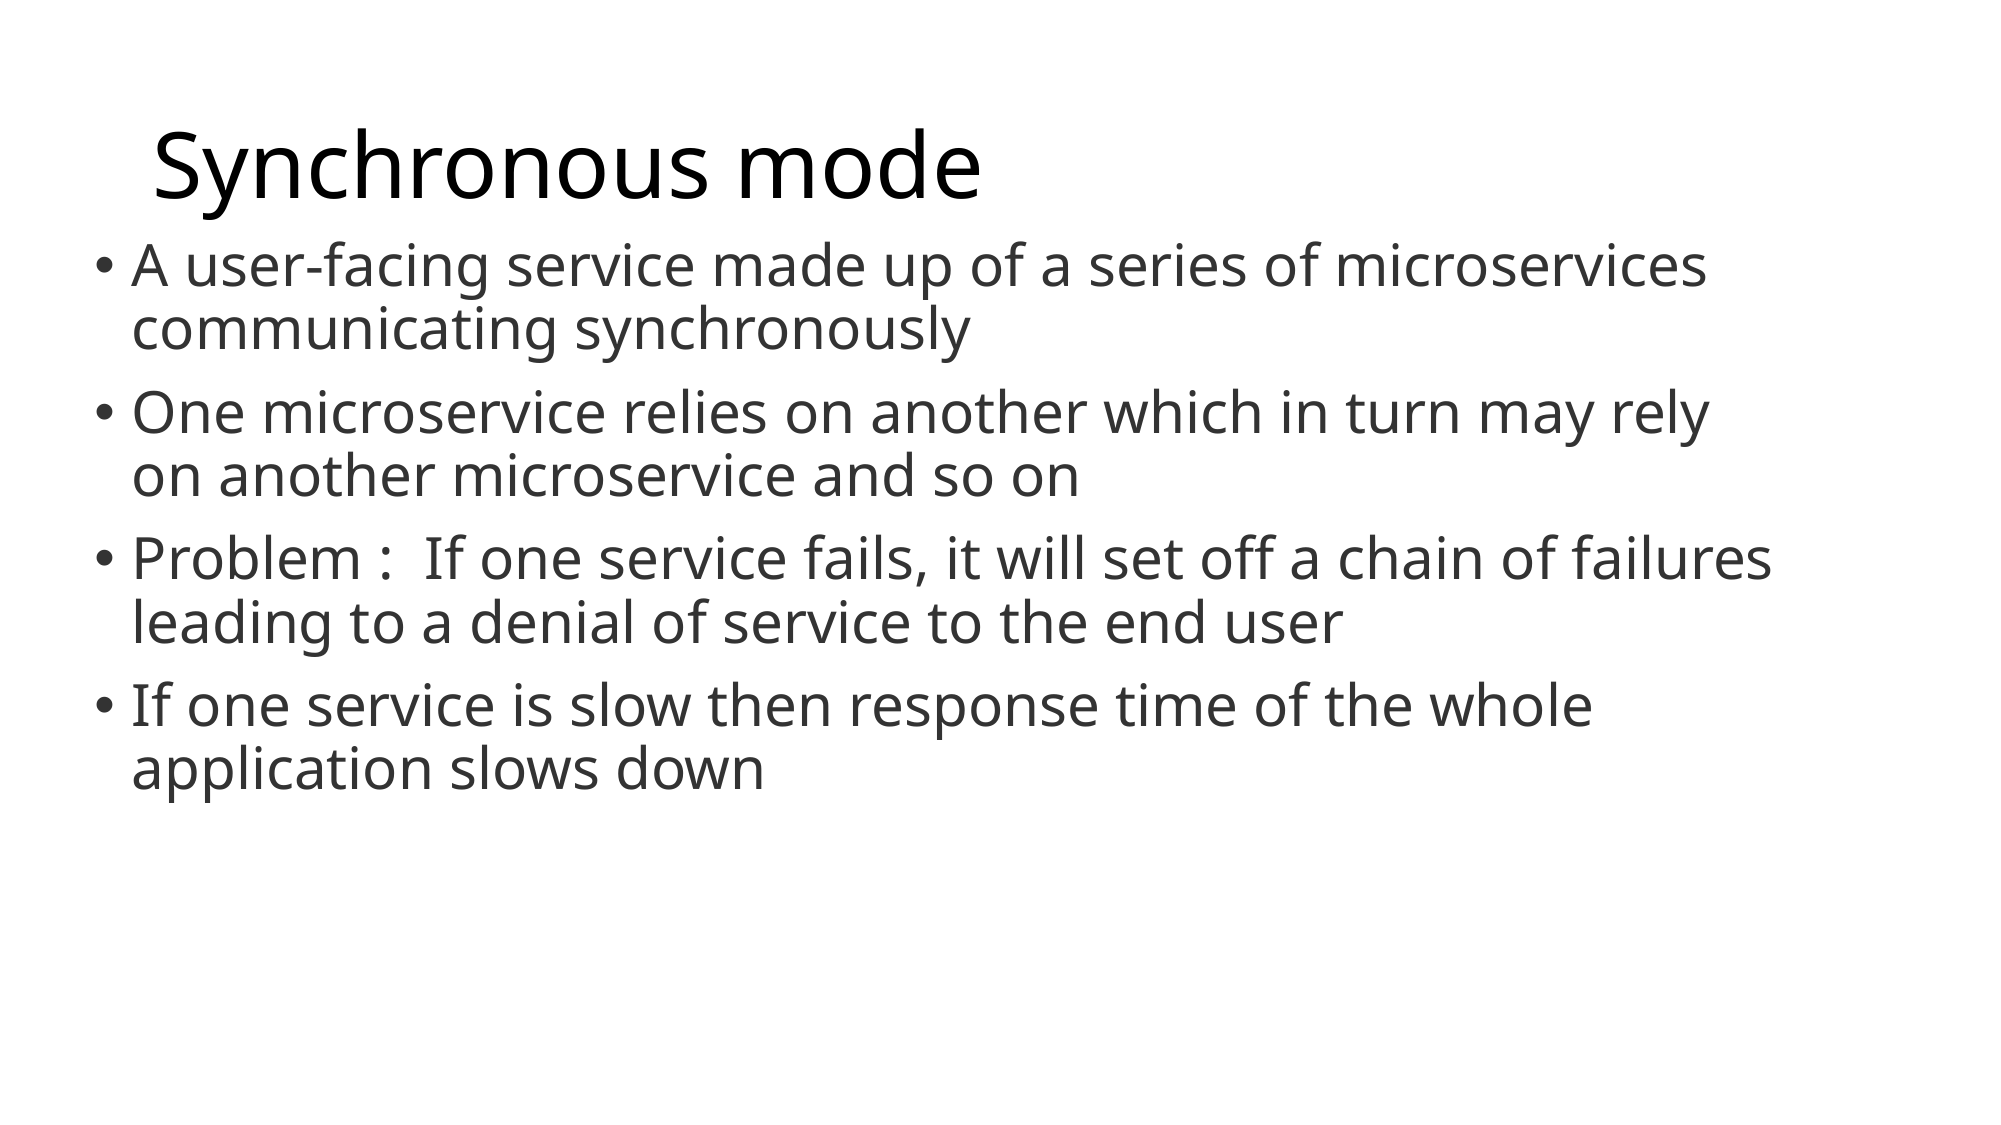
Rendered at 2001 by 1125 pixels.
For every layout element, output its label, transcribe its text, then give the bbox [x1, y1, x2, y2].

list A user-facing service made up of a series of microservices communicating synchronously One microservice relies on another which in turn may rely on another microservice and so on Problem : If one service fails, it will set off a chain of failures leading to a denial of service to the end user If one service is slow then response time of the whole application slows down [79, 228, 1805, 1066]
title Synchronous mode [137, 59, 1863, 278]
